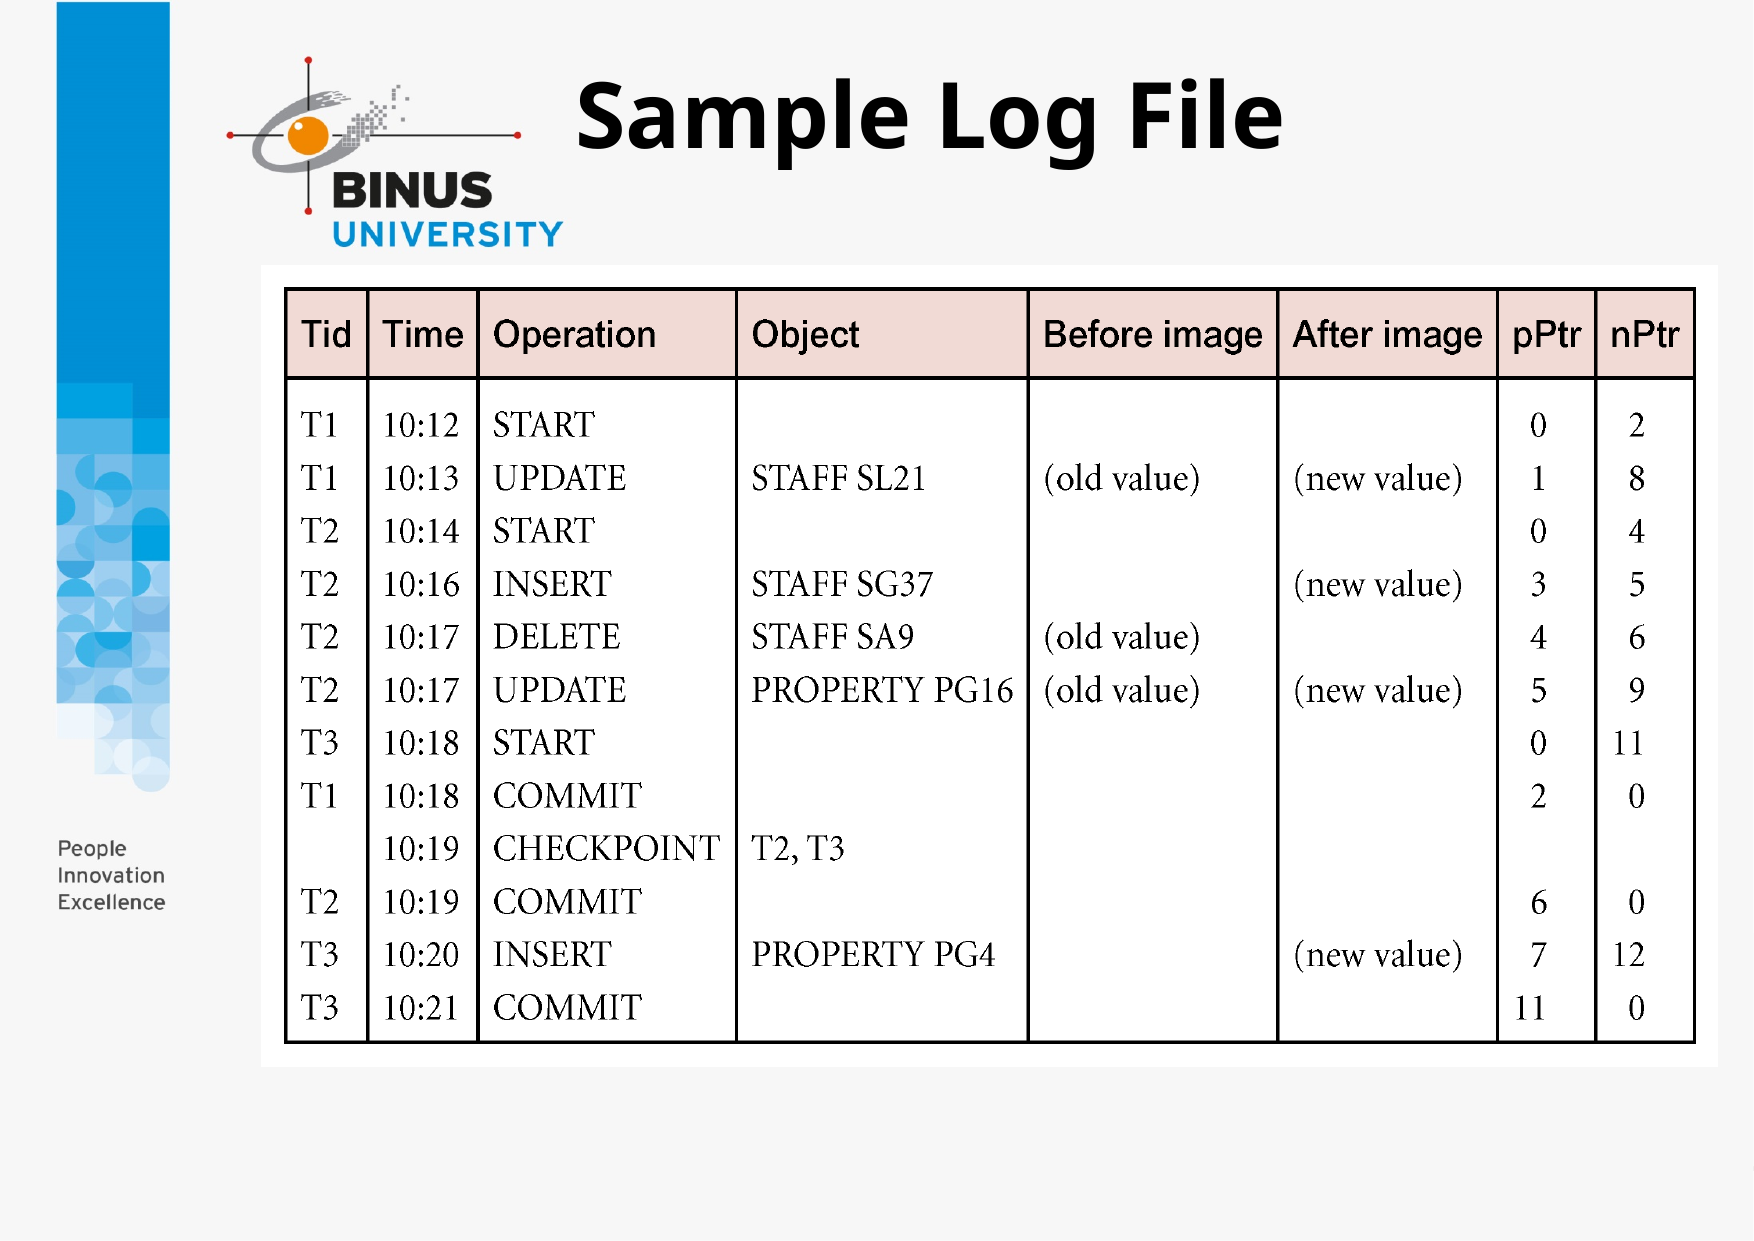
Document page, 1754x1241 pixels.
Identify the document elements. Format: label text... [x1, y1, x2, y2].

picture [0, 0, 1754, 1067]
title Sample Log File [559, 62, 1754, 163]
